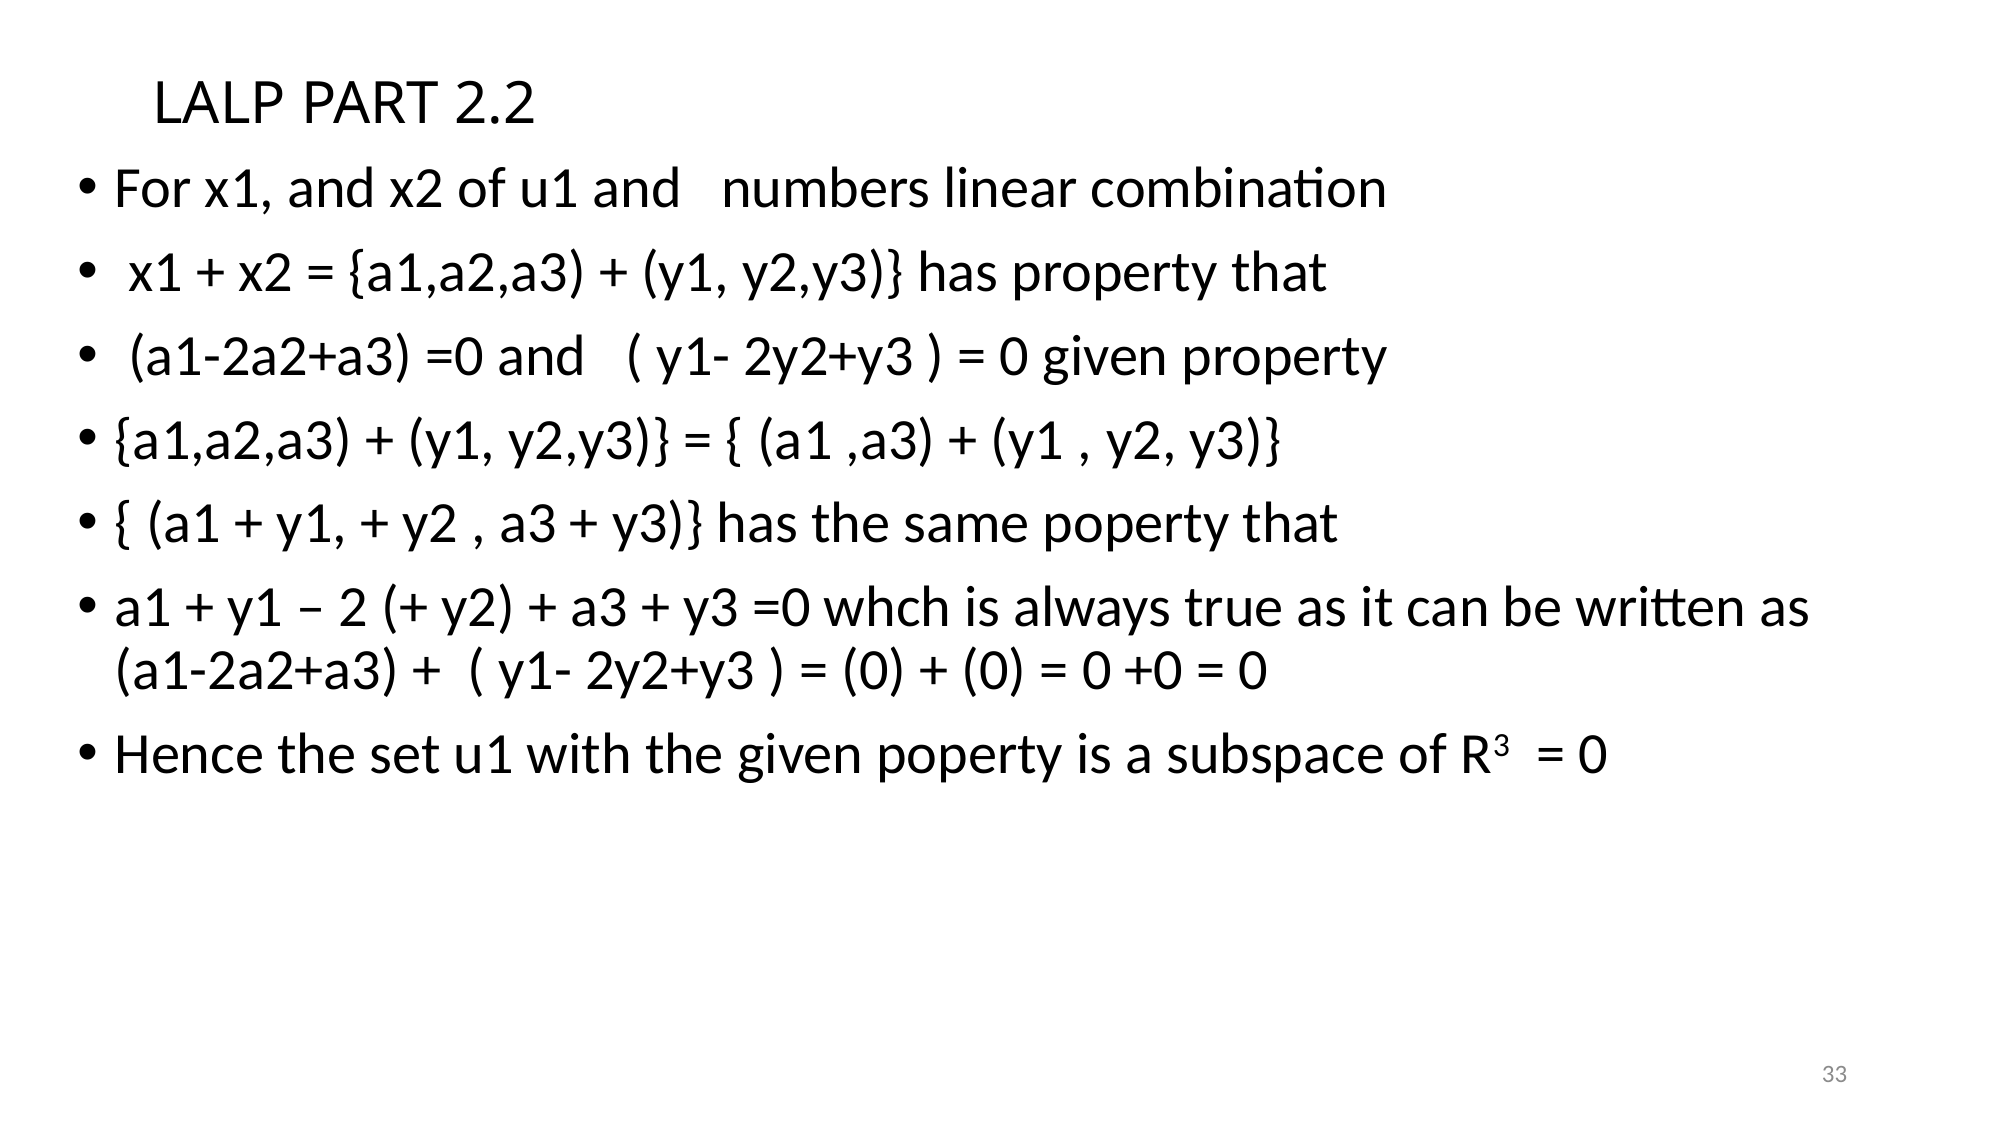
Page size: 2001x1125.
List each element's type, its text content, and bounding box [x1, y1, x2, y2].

title LALP PART 2.2 [137, 59, 1863, 150]
slide_number 33 [1412, 1042, 1863, 1103]
